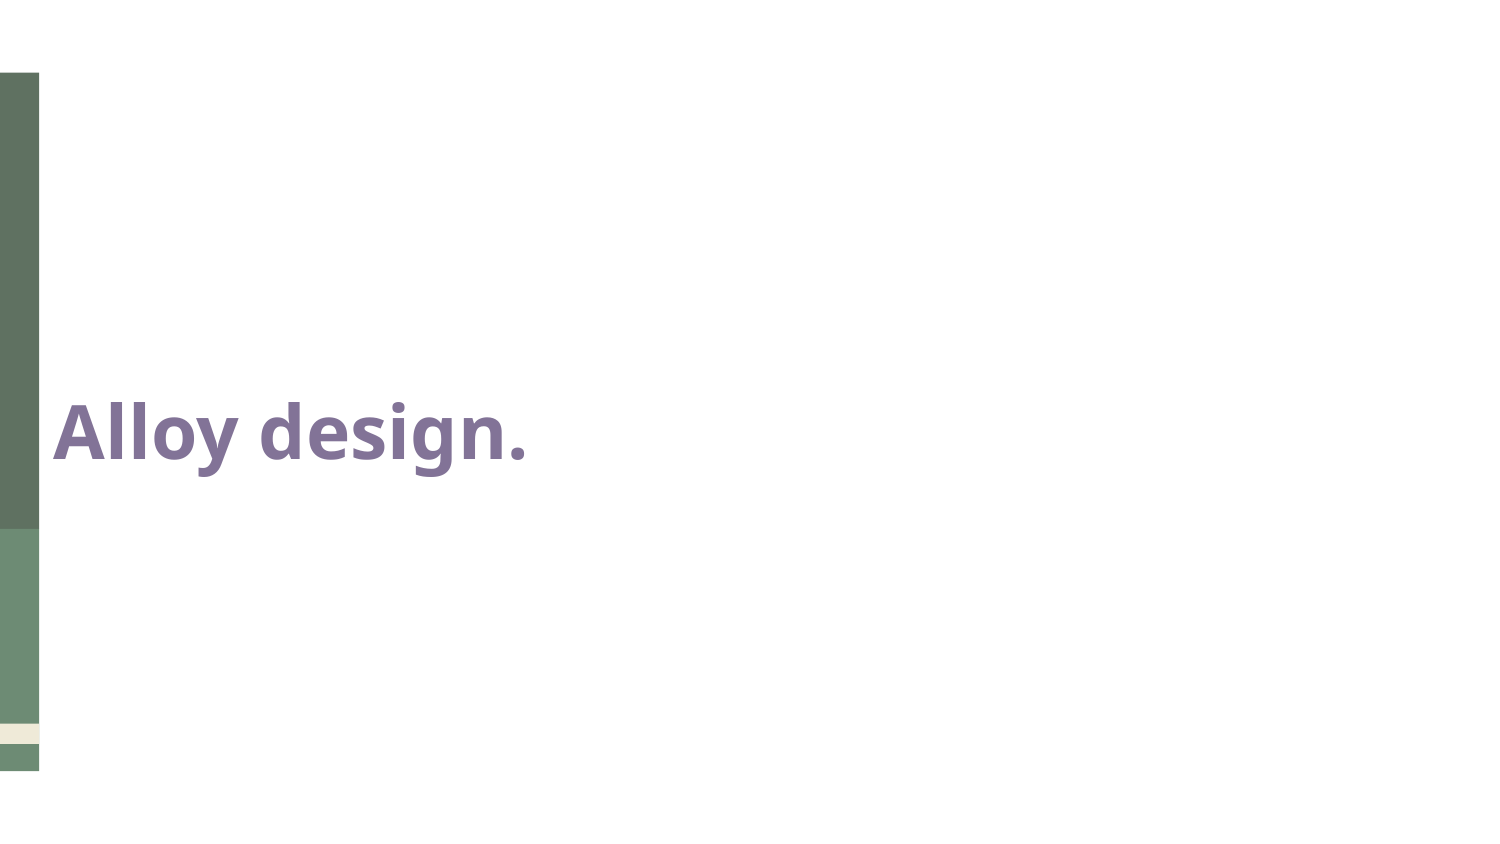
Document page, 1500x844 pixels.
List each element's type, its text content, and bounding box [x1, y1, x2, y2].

text_box Alloy design. [43, 369, 1471, 475]
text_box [0, 72, 40, 772]
